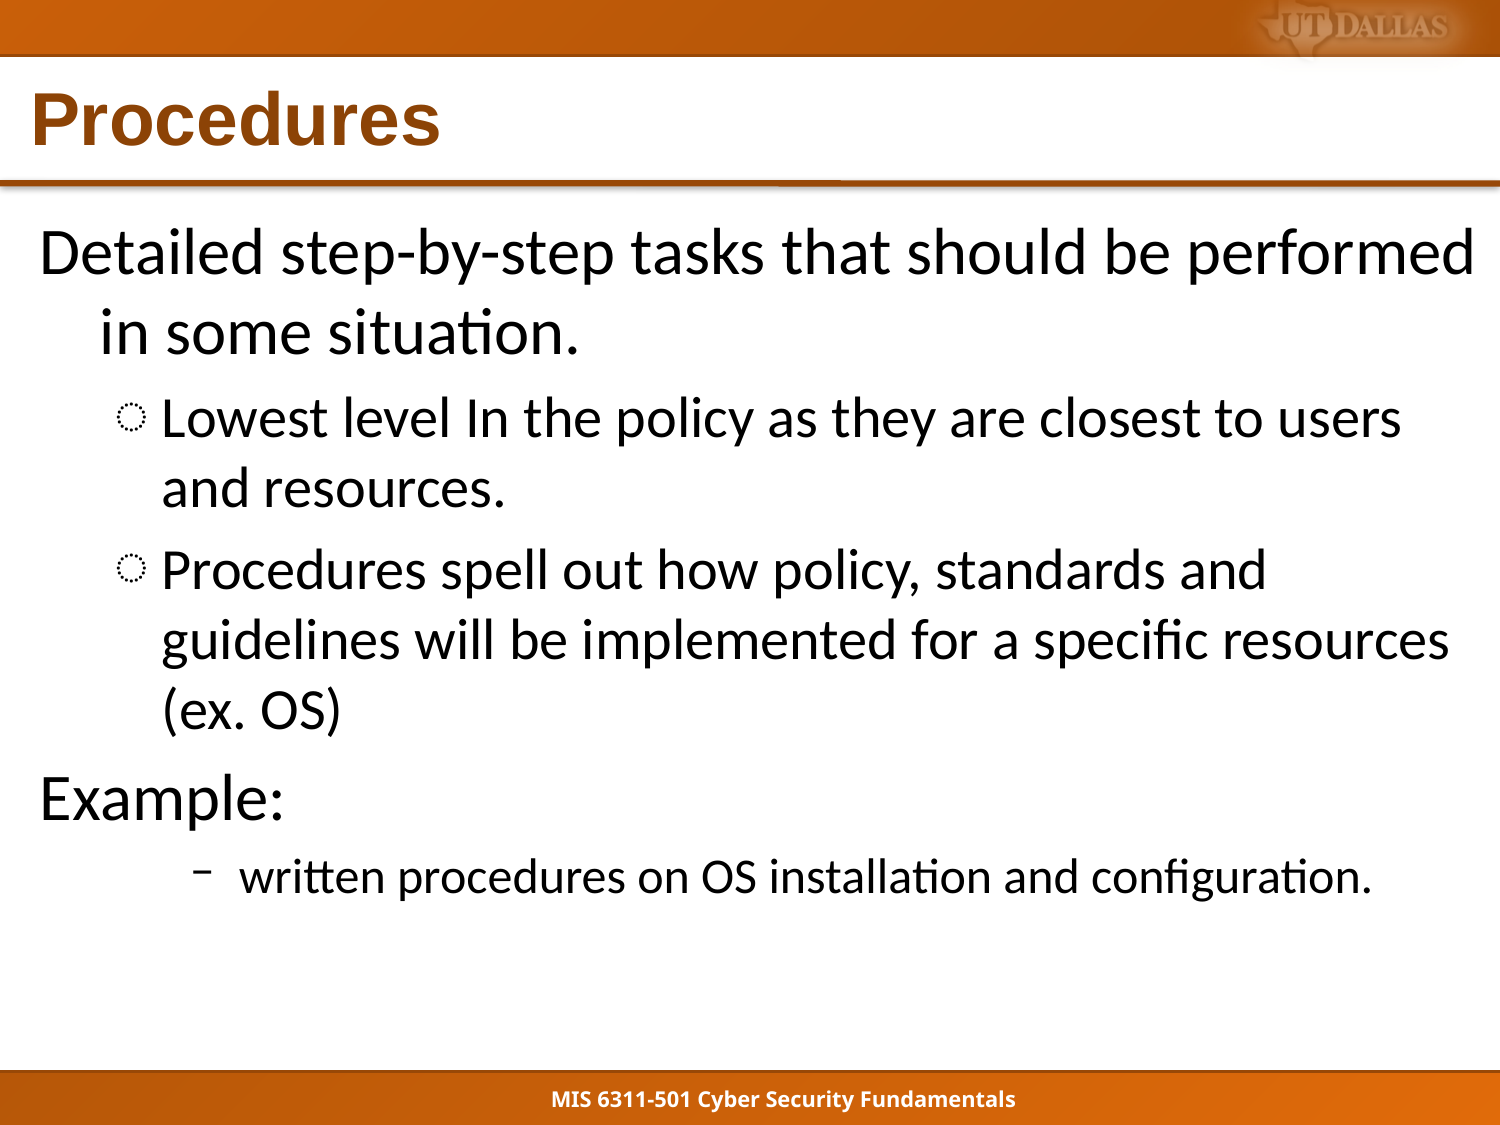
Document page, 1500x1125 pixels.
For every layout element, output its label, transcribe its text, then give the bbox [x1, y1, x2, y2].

picture [1218, 0, 1500, 64]
title Procedures [0, 64, 1500, 178]
list Detailed step-by-step tasks that should be performed in some situation. Lowest level In the policy as they are closest to users and resources. Procedures spell out how policy, standards and guidelines will be implemented for a specific resources (ex. OS) Example: written procedures on OS installation and configuration. [24, 199, 1500, 1077]
